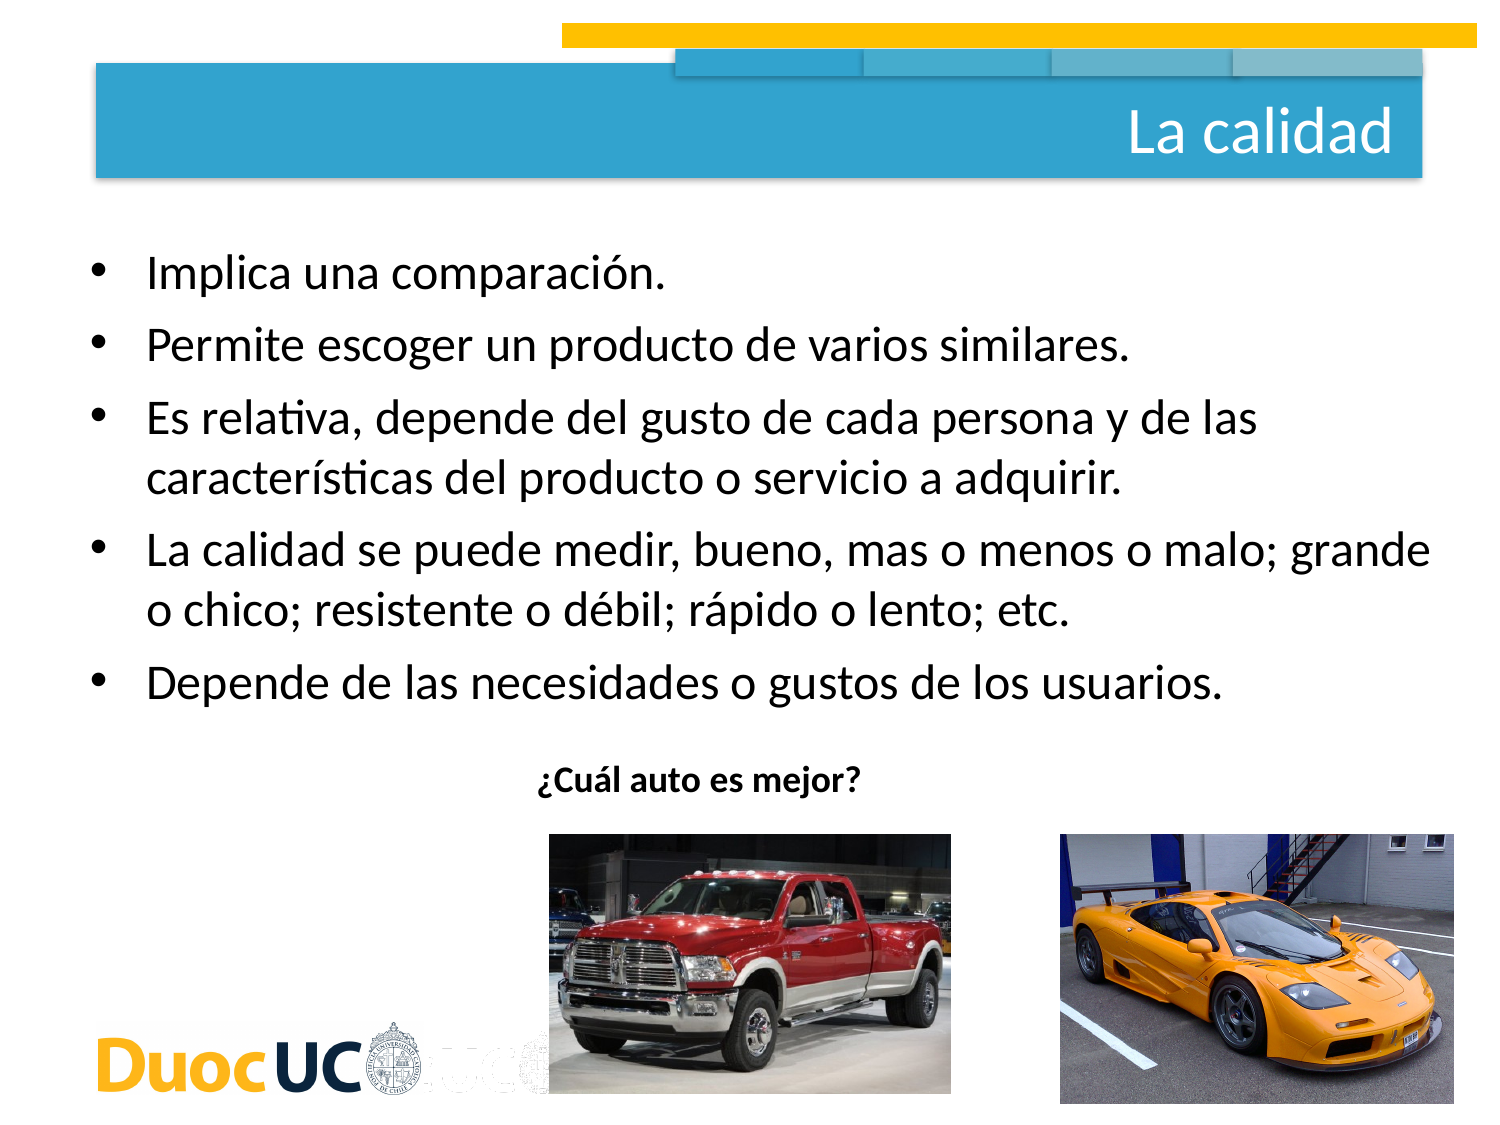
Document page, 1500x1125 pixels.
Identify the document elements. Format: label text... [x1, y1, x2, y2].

text_box [562, 23, 1477, 47]
text_box Implica una comparación. Permite escoger un producto de varios similares. Es relativa, depende del gusto de cada persona y de las características del producto o servicio a adquirir. La calidad se puede medir, bueno, mas o menos o malo; grande o chico; resistente o débil; rápido o lento; etc. Depende de las necesidades o gustos de los usuarios. [74, 231, 1453, 717]
picture [96, 834, 951, 1095]
text_box ¿Cuál auto es mejor? [521, 747, 878, 808]
picture [1060, 834, 1454, 1105]
text_box La calidad [74, 79, 1425, 231]
